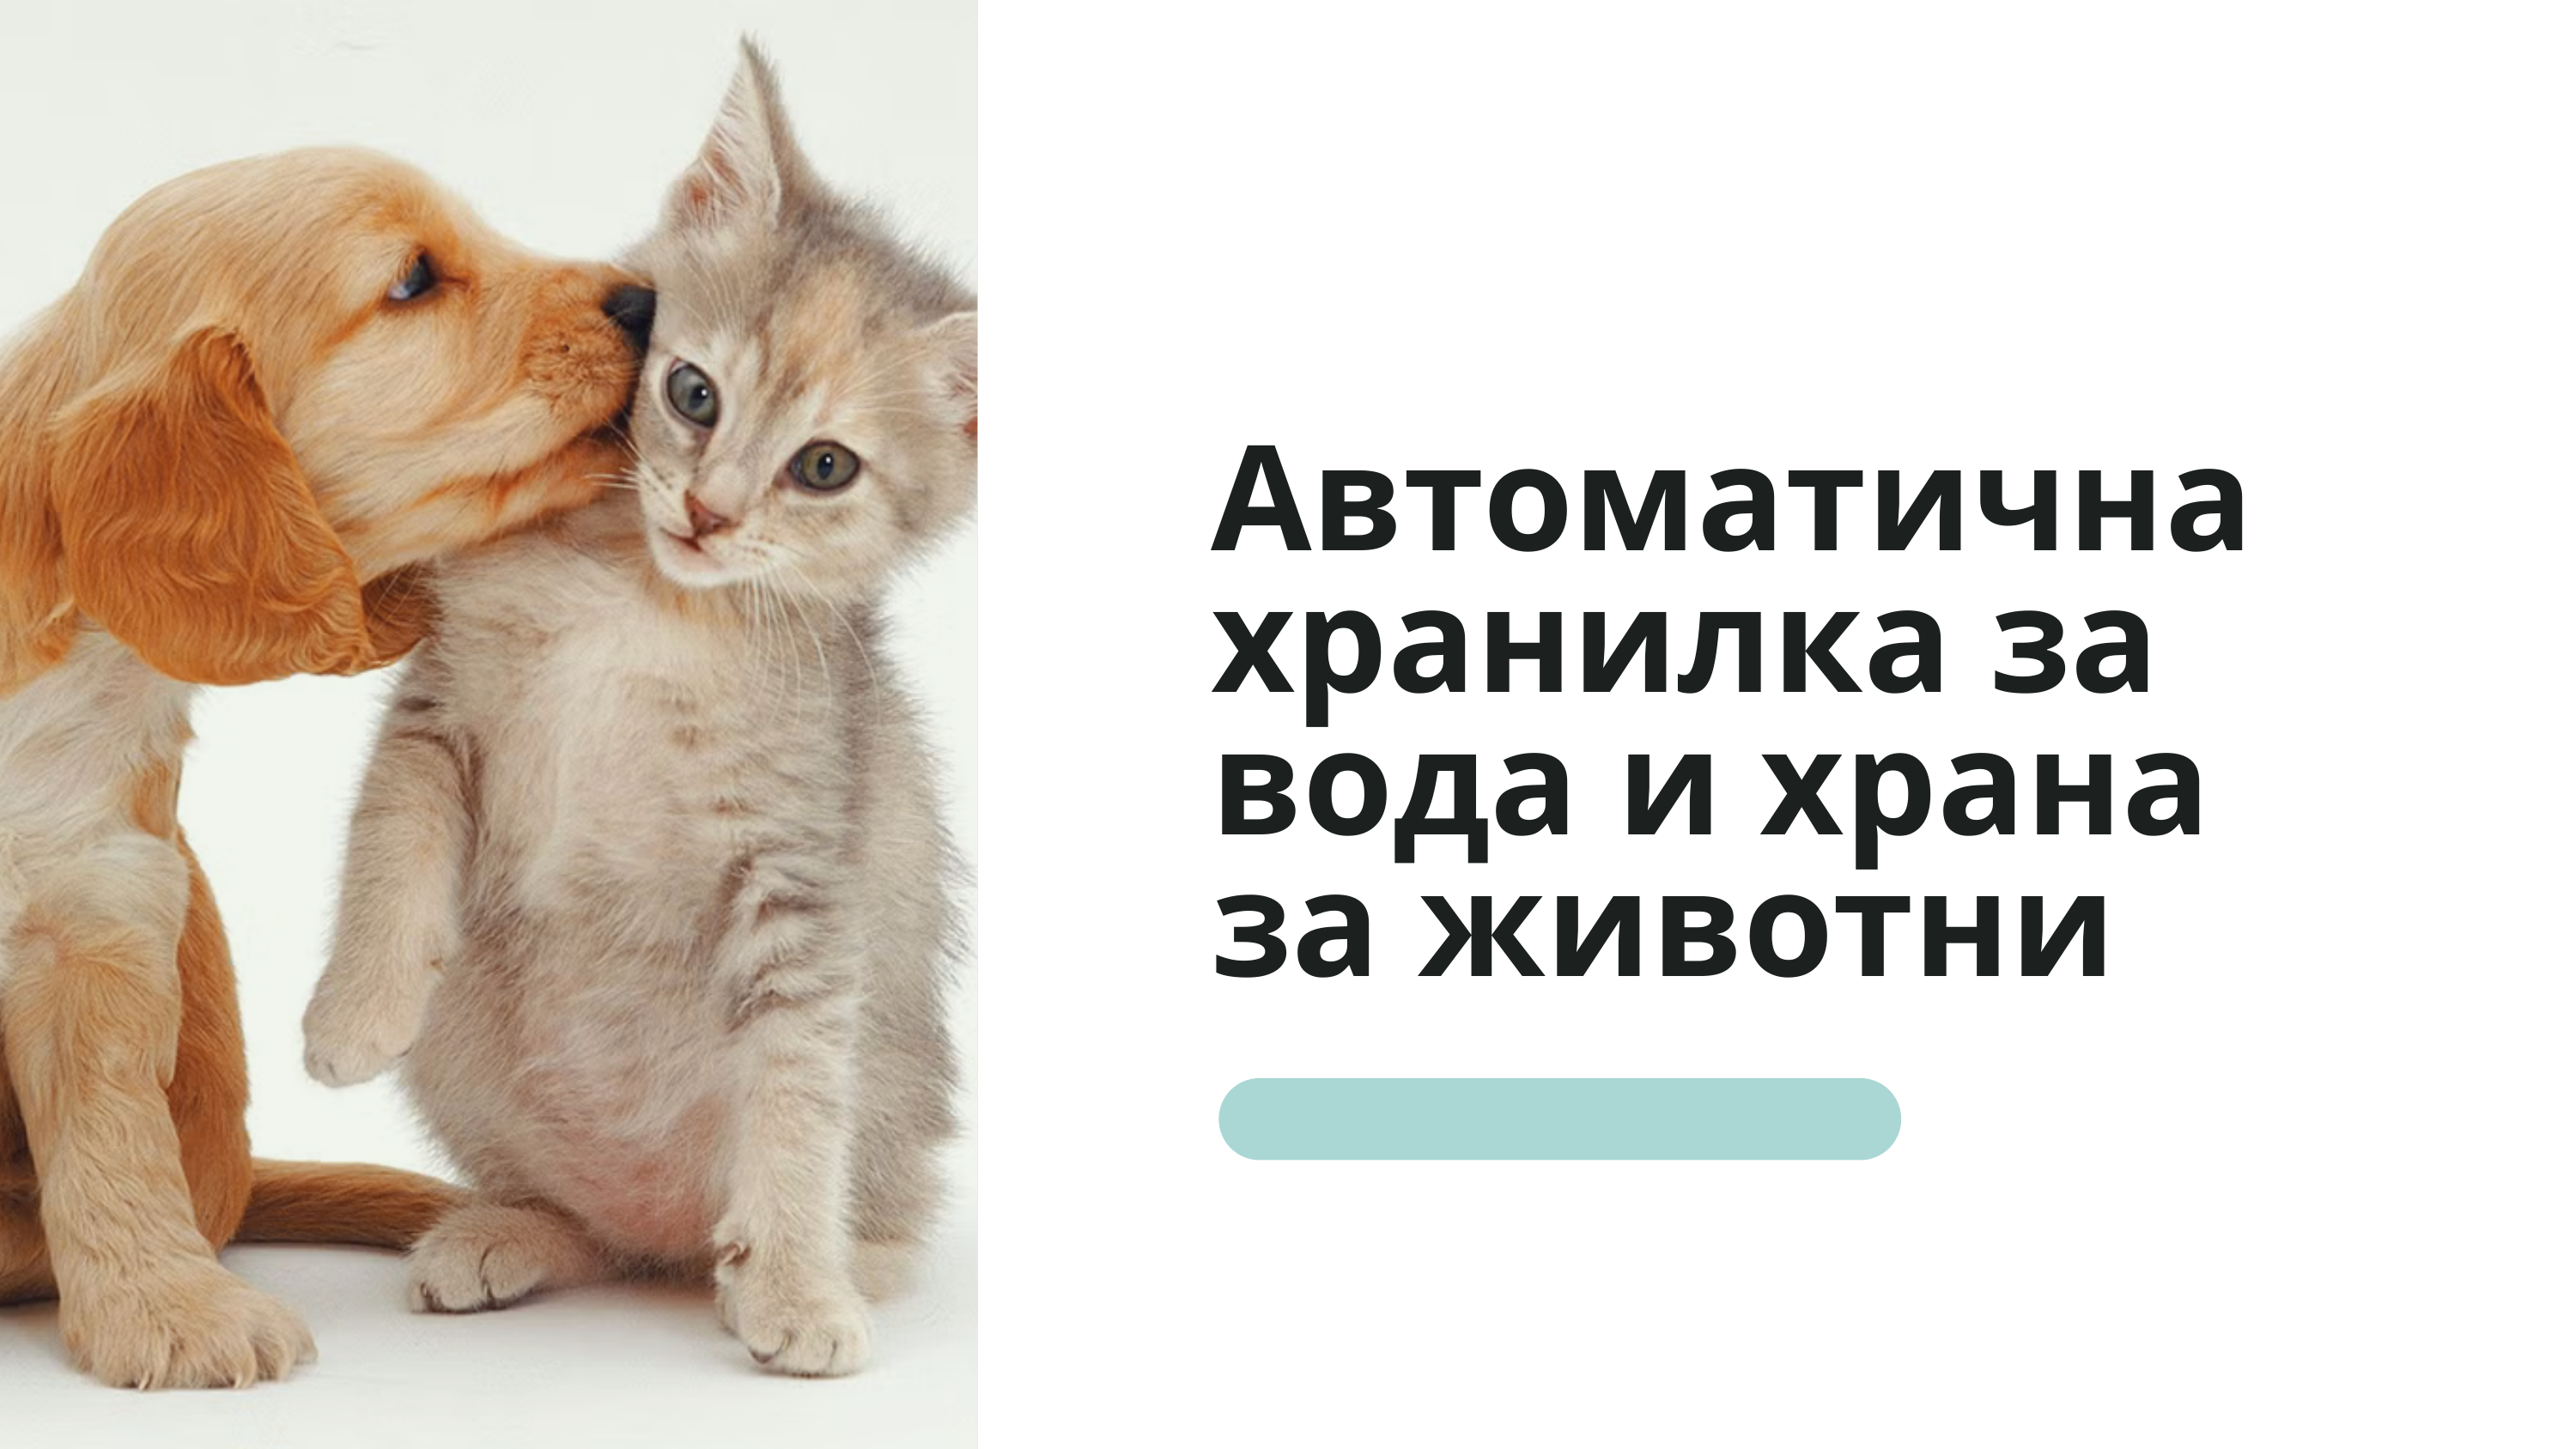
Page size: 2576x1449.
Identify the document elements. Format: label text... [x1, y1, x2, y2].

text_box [1218, 1077, 1902, 1161]
text_box Автоматична хранилка за вода и храна за животни [1210, 438, 2340, 1006]
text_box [0, 0, 978, 1449]
